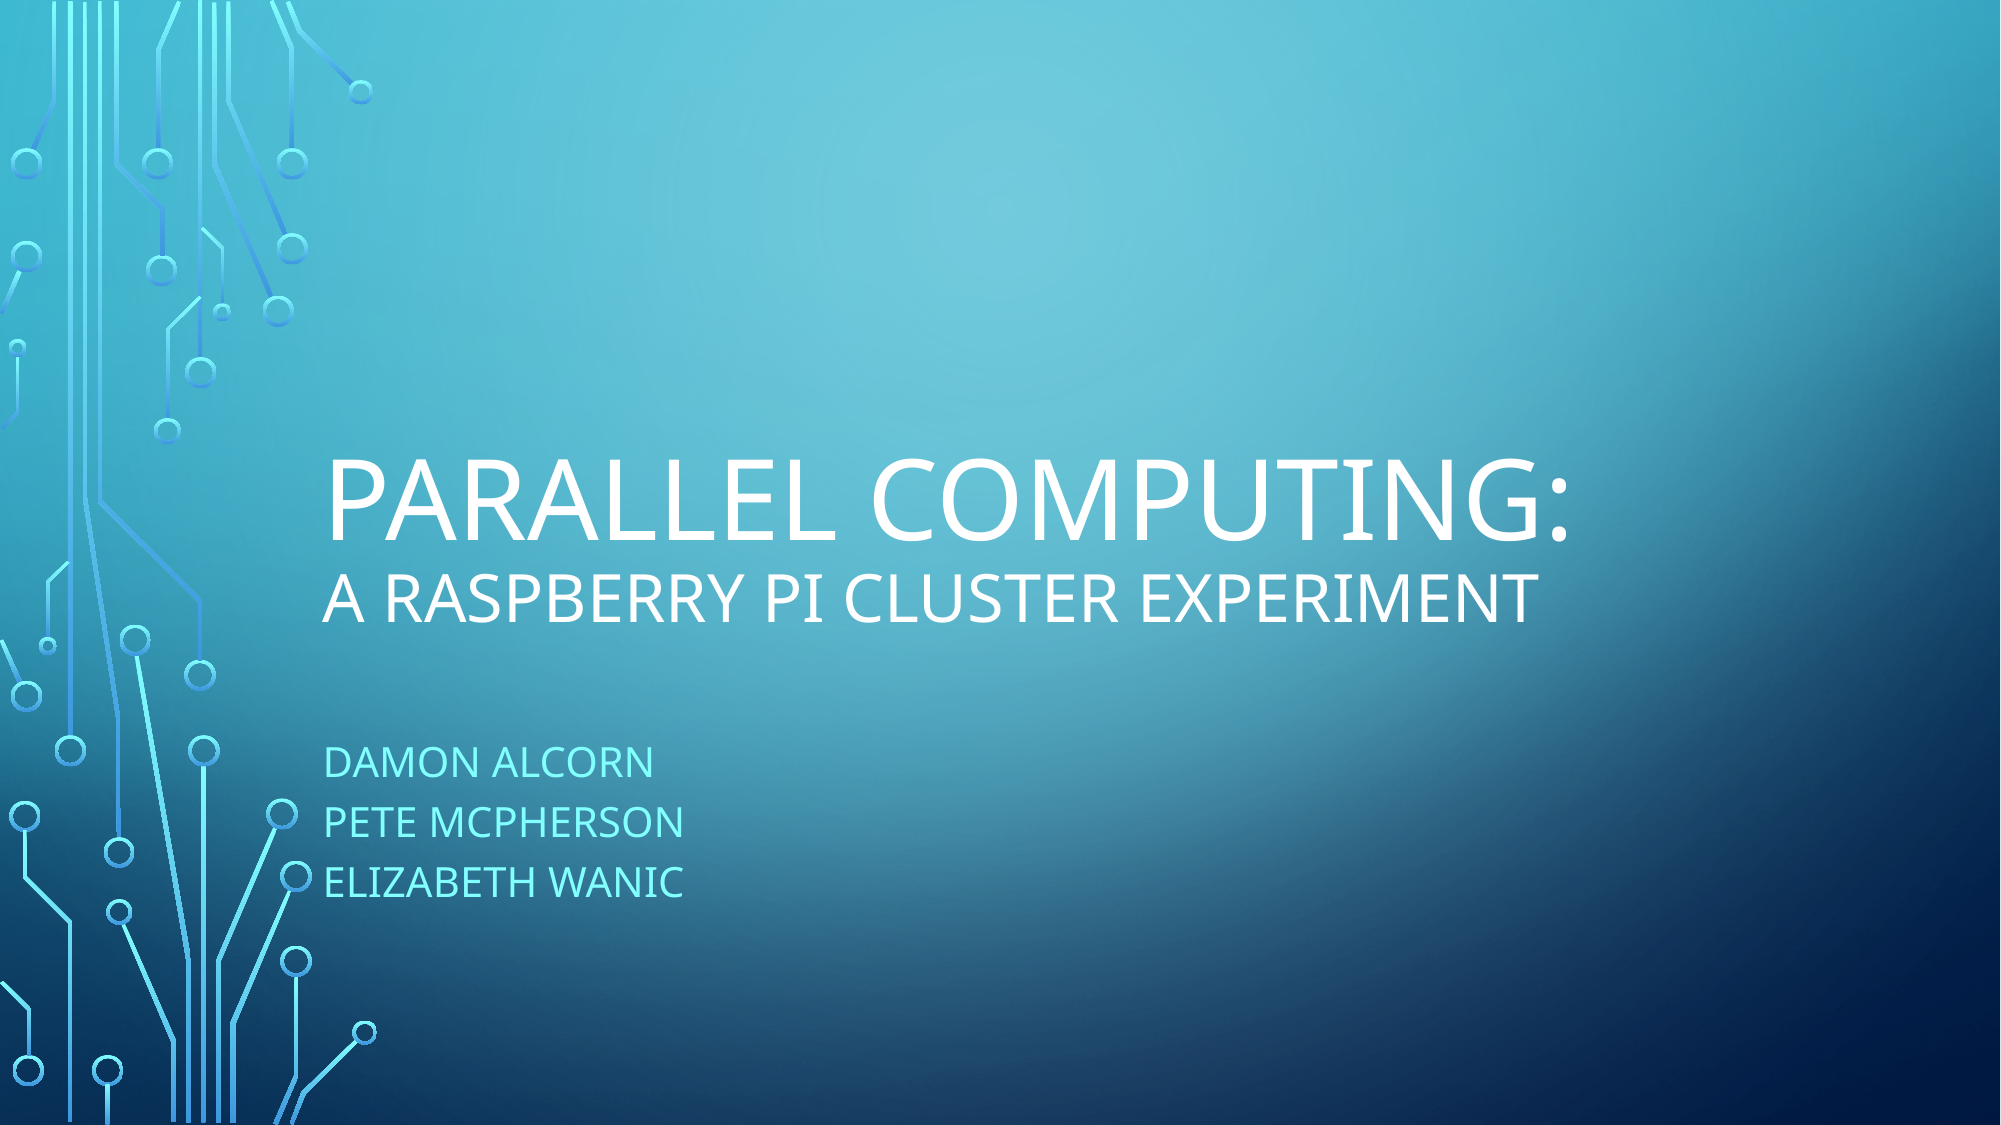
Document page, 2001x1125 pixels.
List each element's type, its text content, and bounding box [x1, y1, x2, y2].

title Parallel Computing: A Raspberry Pi Cluster experiment [307, 184, 1750, 645]
subtitle Damon alcorn Pete McPherson Elizabeth wanic [307, 718, 1750, 991]
